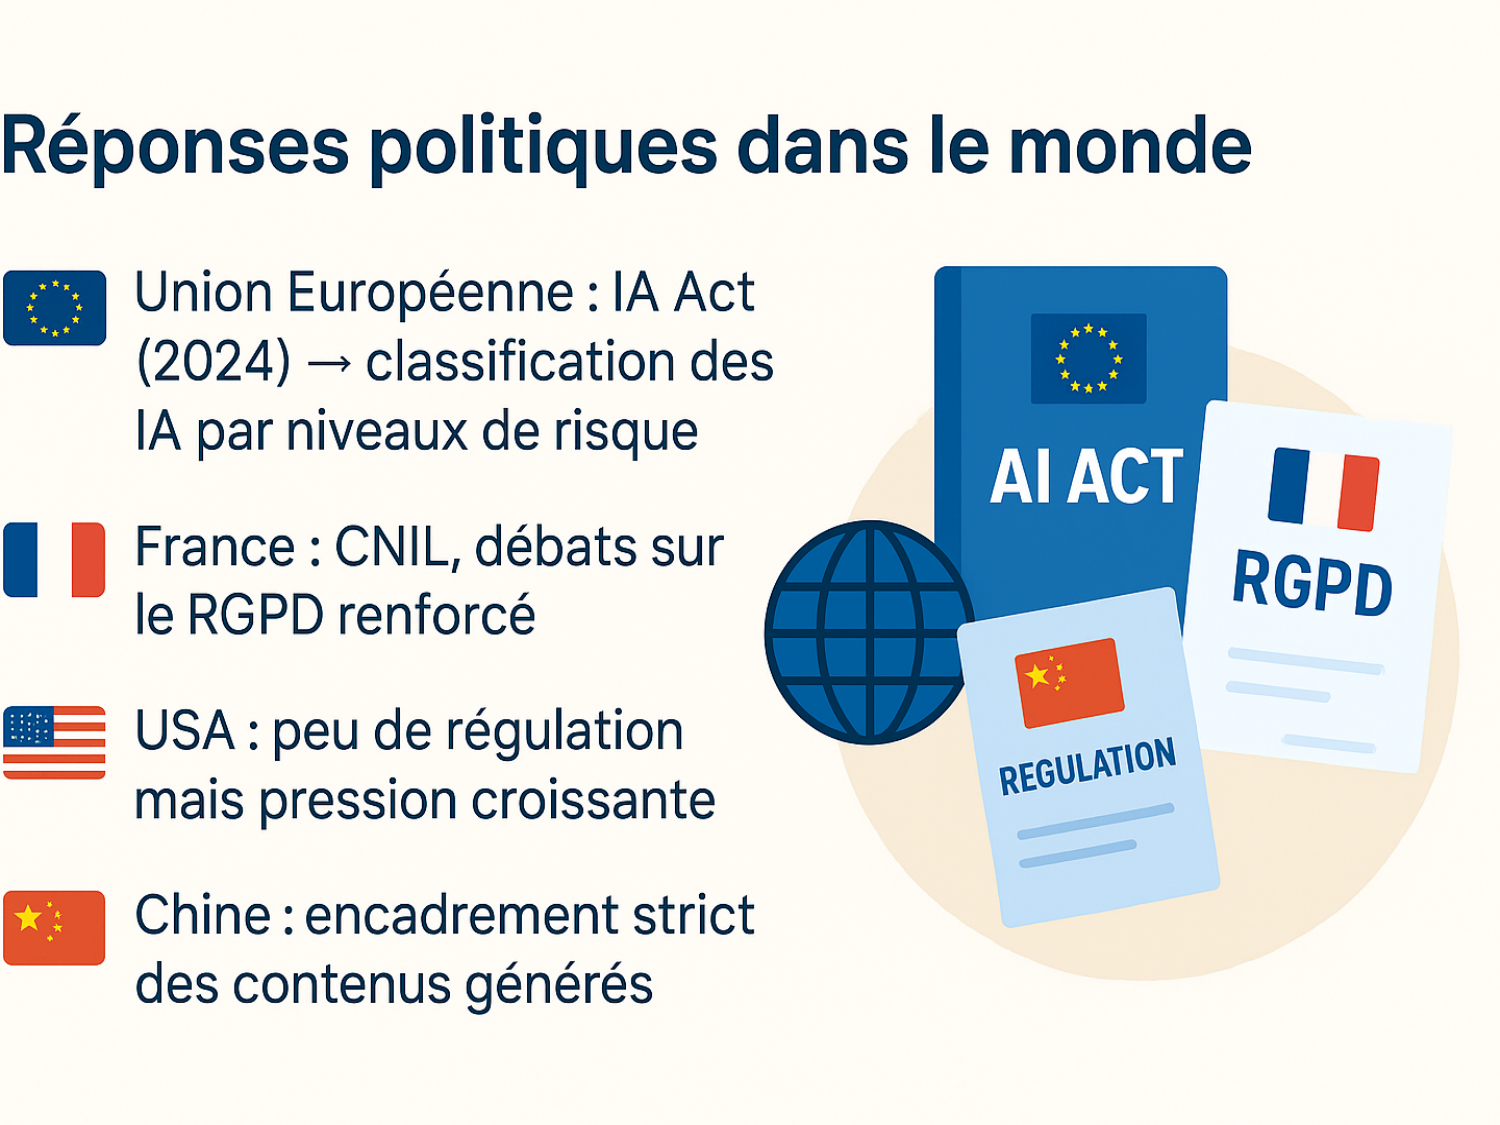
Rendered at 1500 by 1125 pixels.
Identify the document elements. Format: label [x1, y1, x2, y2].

list [0, 0, 1500, 1125]
